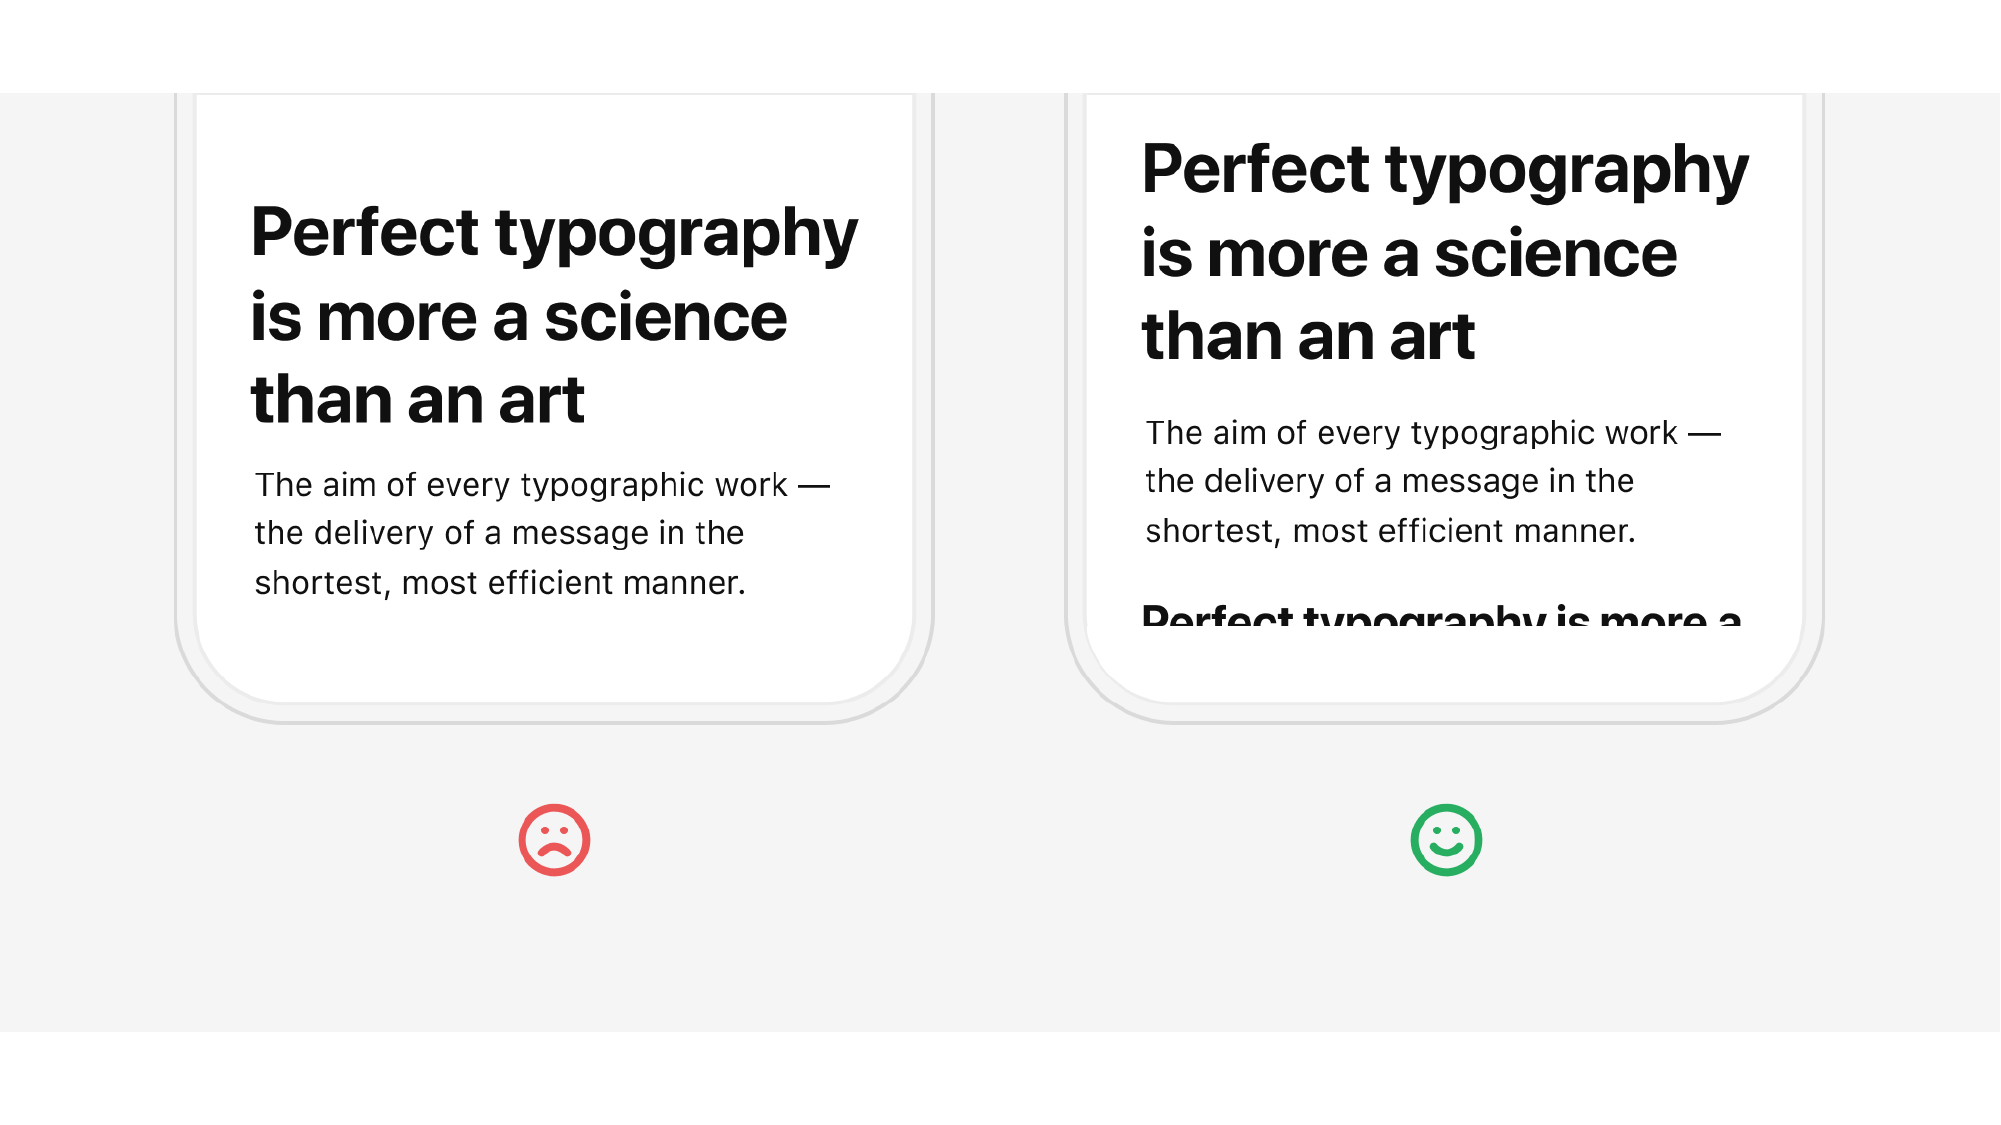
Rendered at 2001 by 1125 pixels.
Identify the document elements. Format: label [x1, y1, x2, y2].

picture [0, 93, 2000, 1032]
